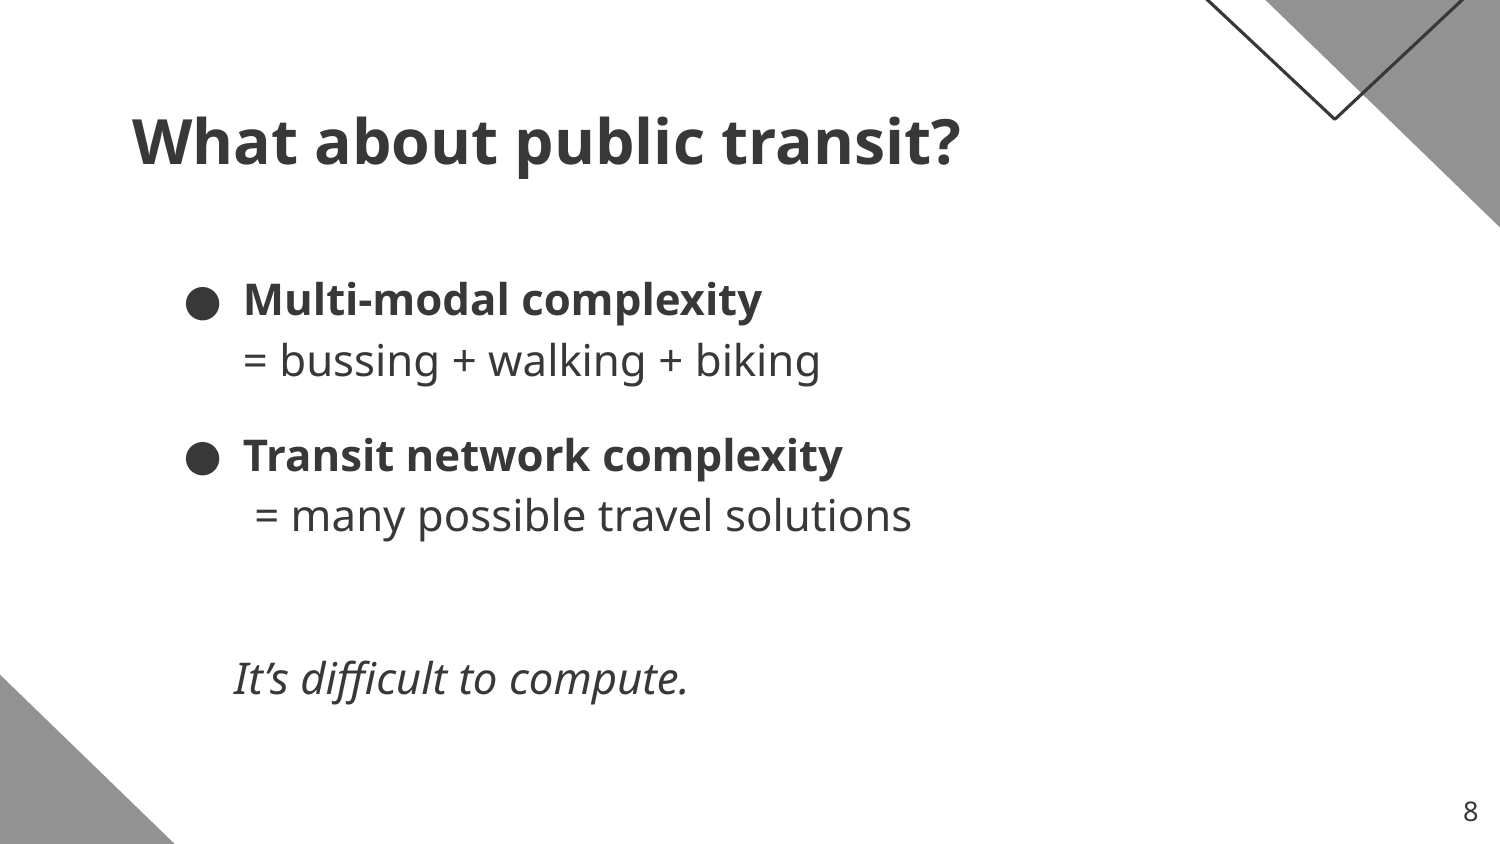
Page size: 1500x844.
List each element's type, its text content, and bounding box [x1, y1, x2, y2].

list Multi-modal complexity = bussing + walking + biking [152, 249, 1238, 405]
title What about public transit? [116, 87, 1012, 174]
text_box Transit network complexity = many possible travel solutions [152, 404, 1012, 556]
text_box It’s difficult to compute. [144, 628, 1021, 719]
slide_number ‹#› [1403, 779, 1494, 844]
